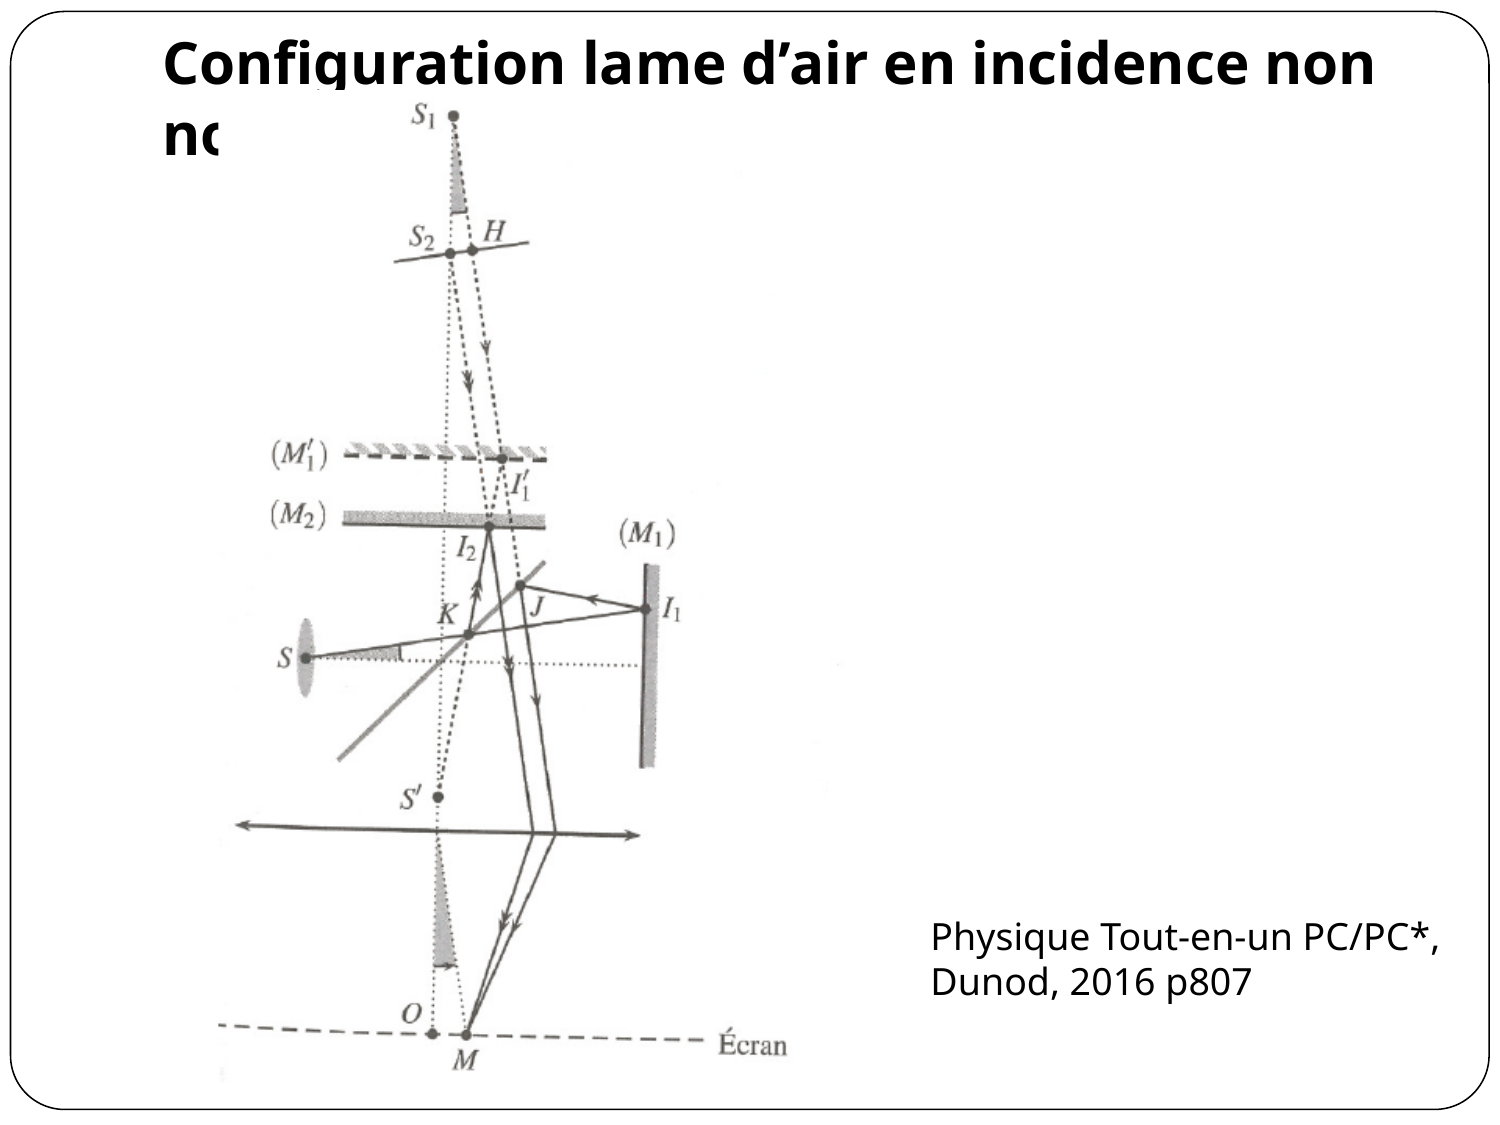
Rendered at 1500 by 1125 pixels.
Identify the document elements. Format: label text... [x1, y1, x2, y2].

text_box Physique Tout-en-un PC/PC*, Dunod, 2016 p807 [915, 905, 1471, 1010]
text_box Configuration lame d’air en incidence non normale [147, 19, 1415, 174]
picture [218, 89, 845, 1083]
